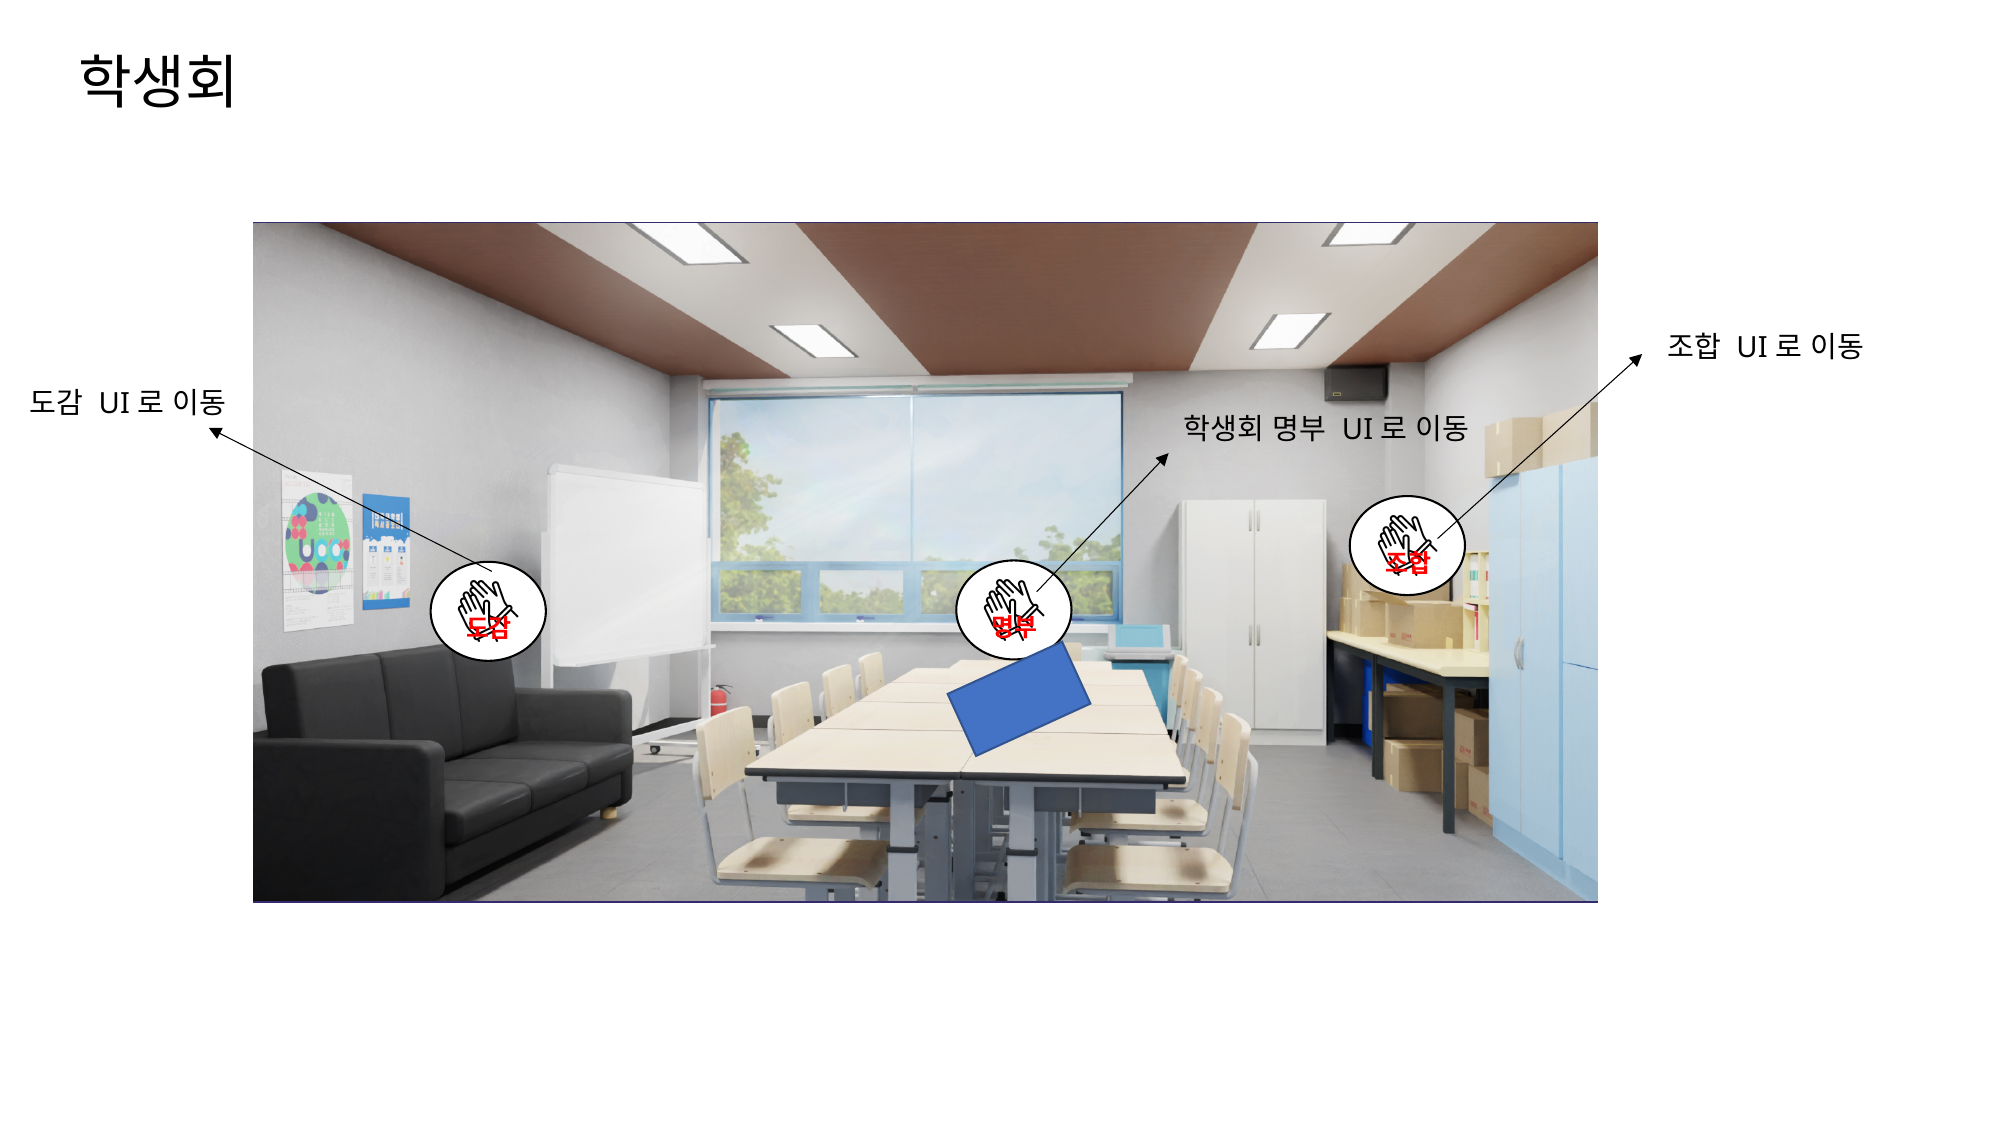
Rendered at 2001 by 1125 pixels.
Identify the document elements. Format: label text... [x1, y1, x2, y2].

text_box 학생회 [63, 38, 324, 123]
text_box 도감 UI로 이동 [14, 377, 253, 428]
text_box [1437, 354, 1643, 539]
text_box 조합 UI로 이동 [1652, 321, 1899, 371]
picture [253, 223, 1598, 901]
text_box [208, 427, 492, 572]
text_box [1036, 453, 1169, 592]
